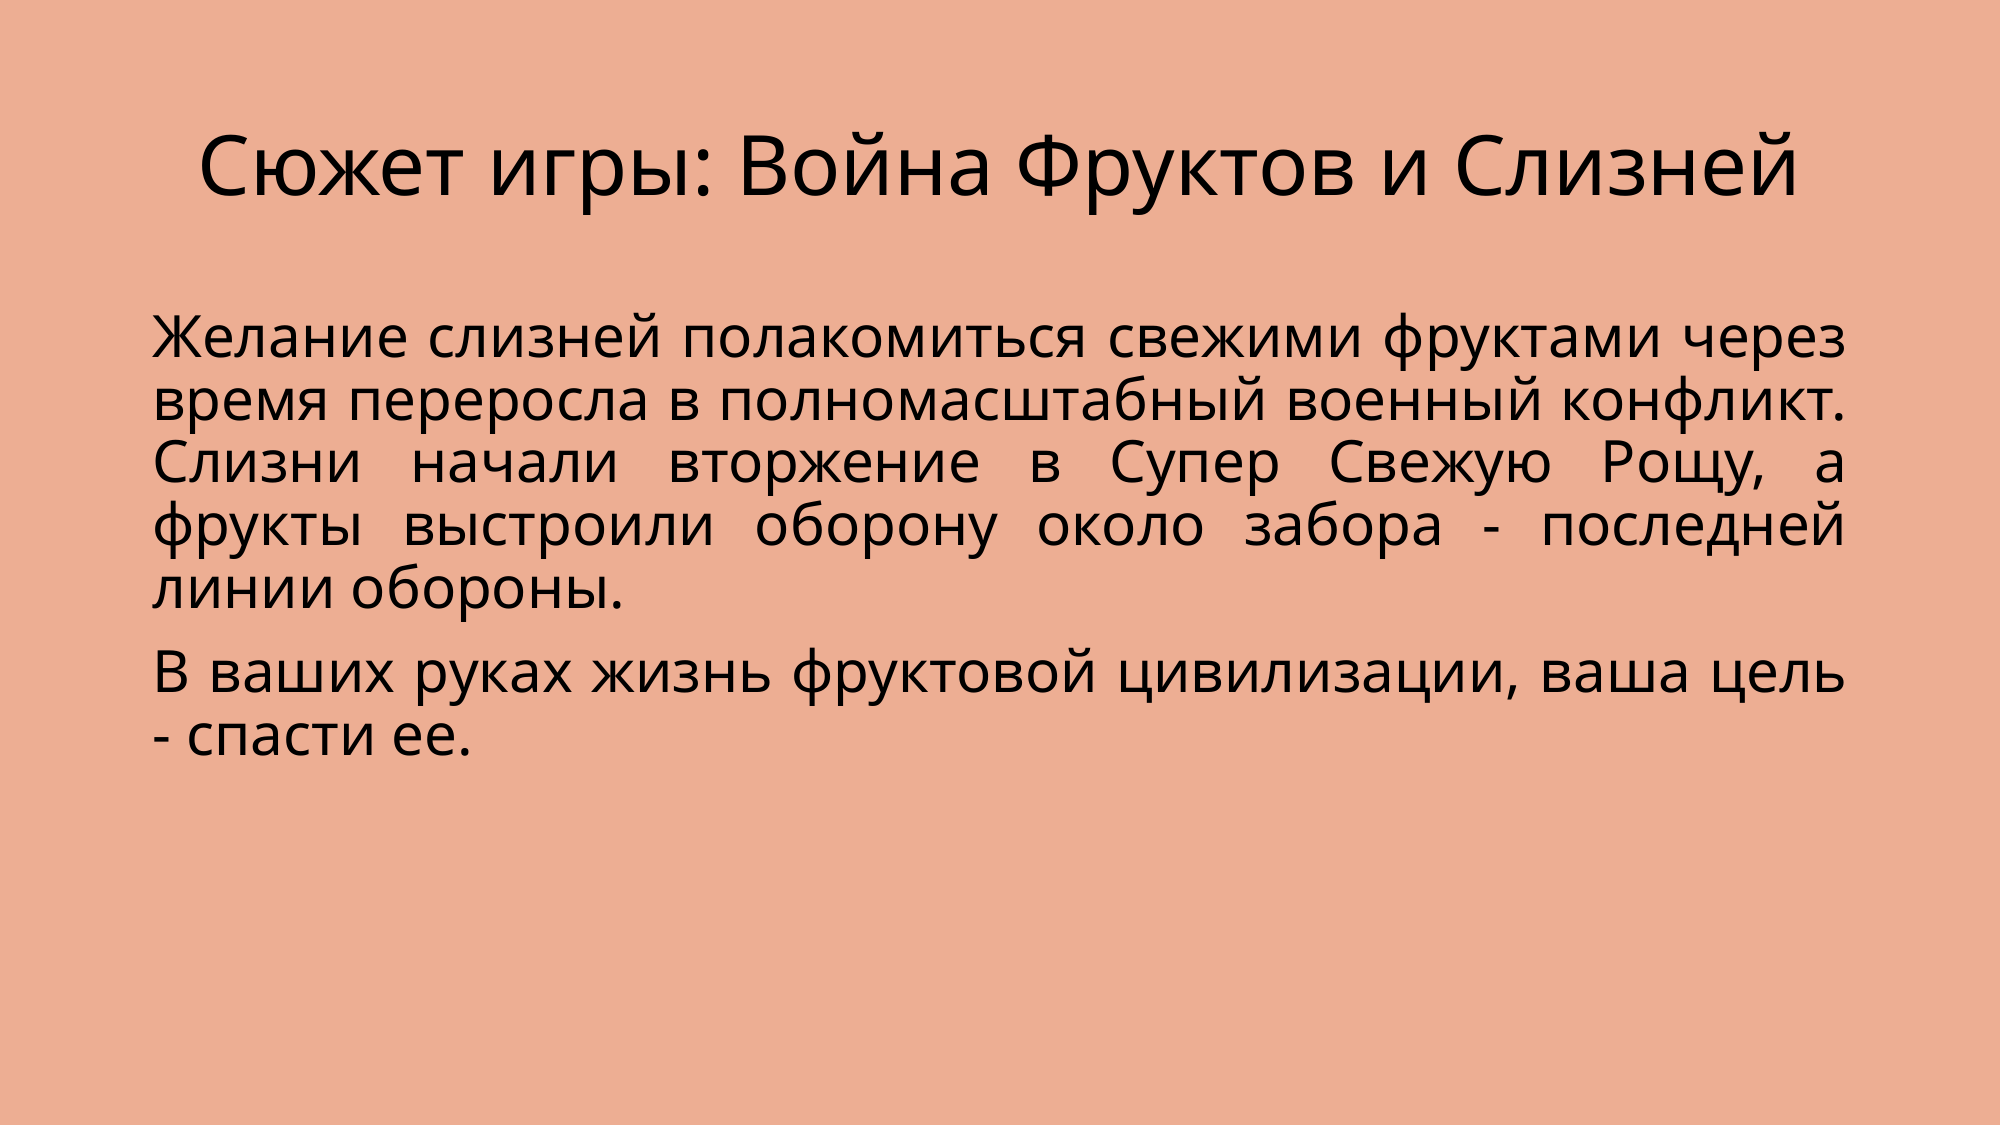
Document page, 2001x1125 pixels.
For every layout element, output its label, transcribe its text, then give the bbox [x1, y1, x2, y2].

list Желание слизней полакомиться свежими фруктами через время переросла в полномасштабный военный конфликт. Слизни начали вторжение в Супер Свежую Рощу, а фрукты выстроили оборону около забора - последней линии обороны. В ваших руках жизнь фруктовой цивилизации, ваша цель - спасти ее. [137, 299, 1863, 1014]
title Сюжет игры: Война Фруктов и Слизней [137, 59, 1863, 278]
